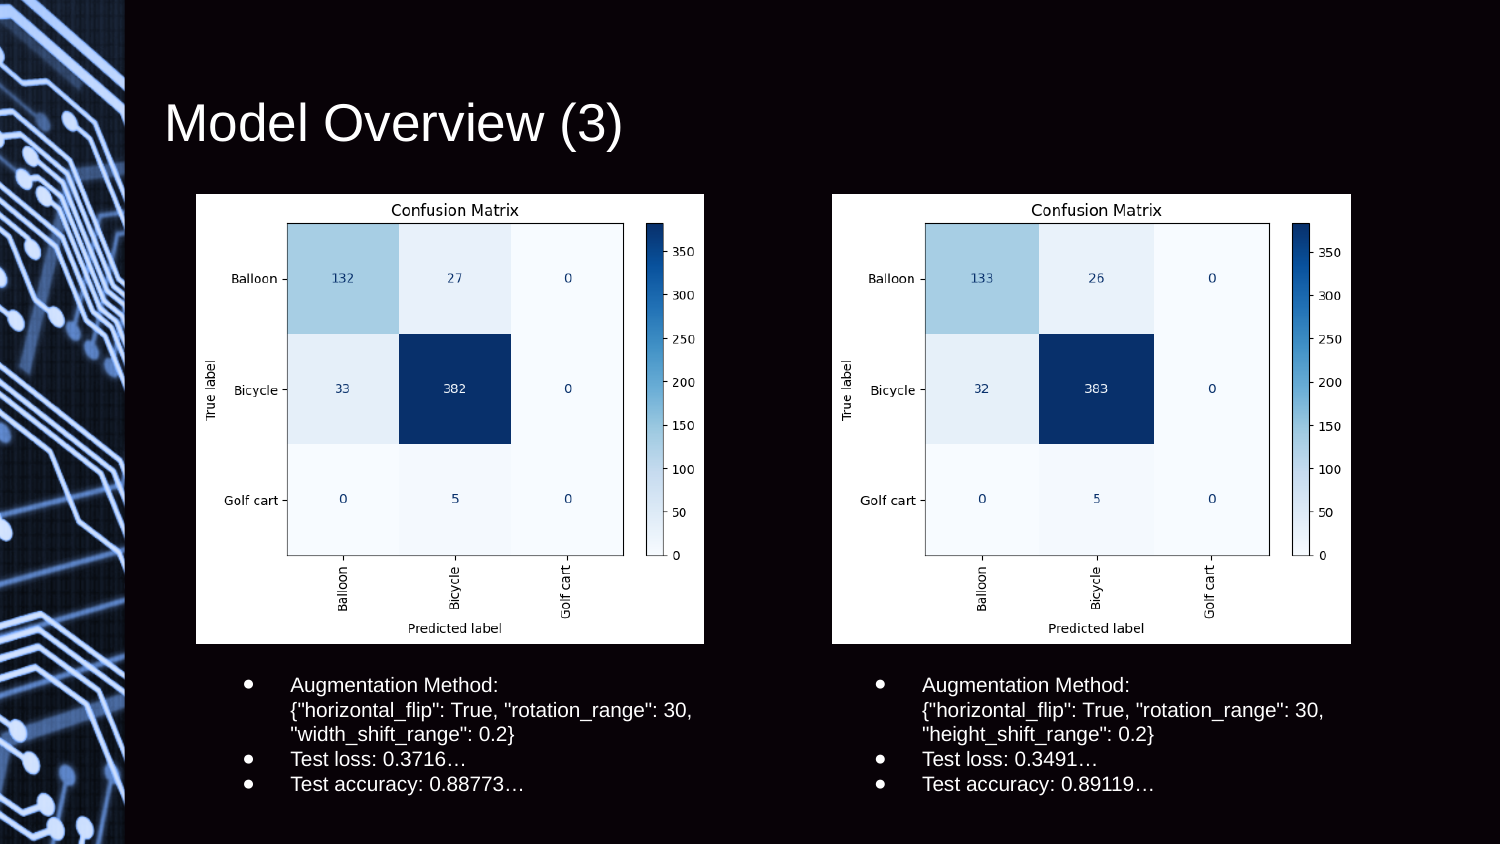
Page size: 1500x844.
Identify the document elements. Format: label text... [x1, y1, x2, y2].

text_box Augmentation Method: {"horizontal_flip": True, "rotation_range": 30, "width_shift_range": 0.2} Test loss: 0.3716… Test accuracy: 0.88773… [200, 656, 727, 784]
picture [196, 194, 704, 644]
picture [831, 194, 1351, 644]
title Model Overview (3) [149, 72, 1449, 167]
text_box Augmentation Method: {"horizontal_flip": True, "rotation_range": 30, "height_shift_range": 0.2} Test loss: 0.3491… Test accuracy: 0.89119… [832, 656, 1359, 784]
picture [0, 0, 125, 844]
